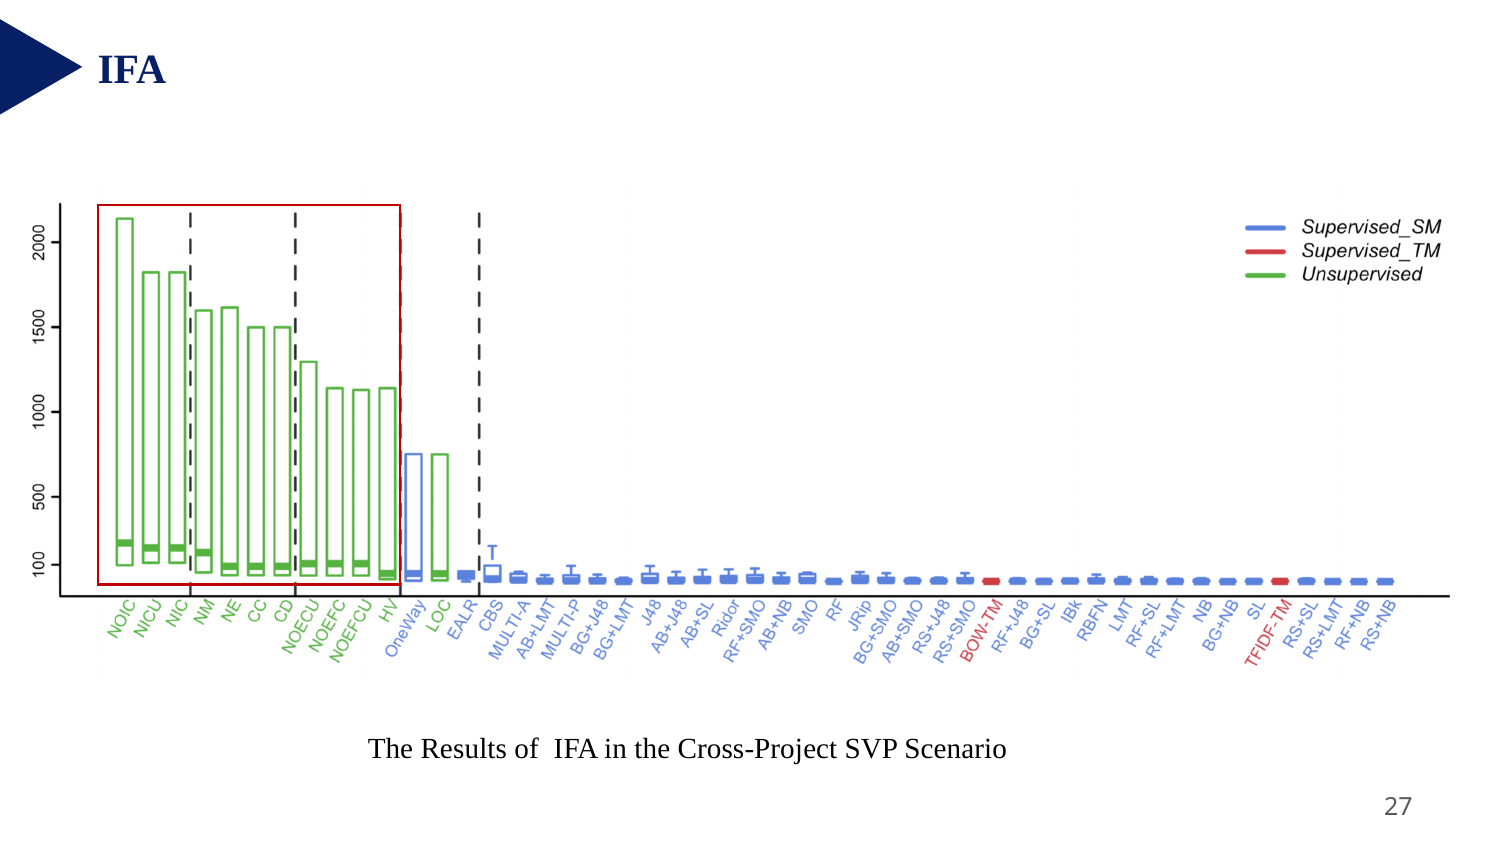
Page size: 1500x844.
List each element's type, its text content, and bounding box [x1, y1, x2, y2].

text_box IFA [82, 34, 182, 100]
text_box The Results of IFA in the Cross-Project SVP Scenario [353, 721, 1130, 772]
text_box [0, 19, 83, 115]
picture [11, 170, 1472, 688]
